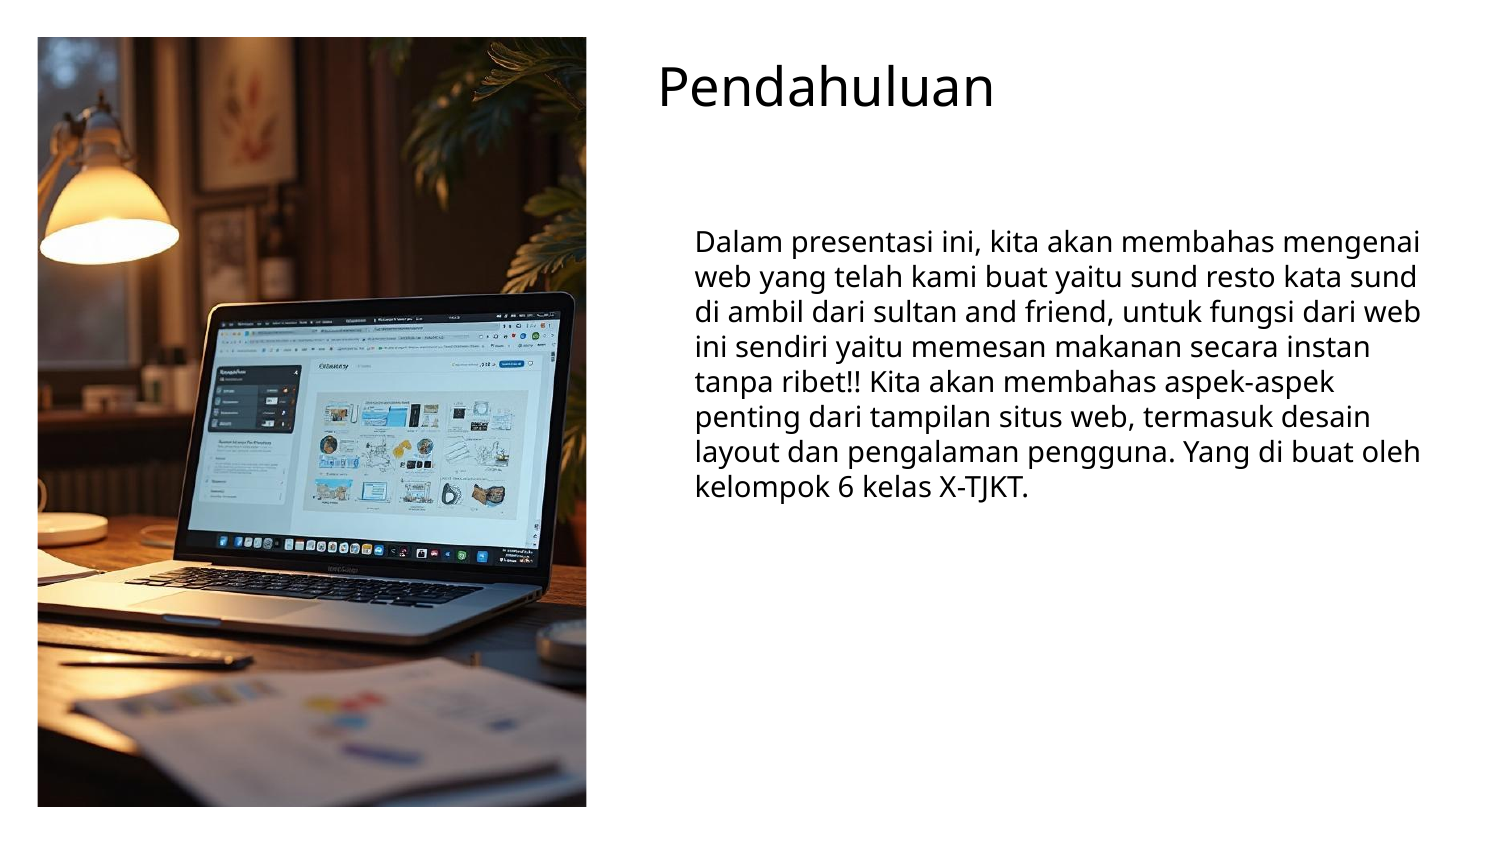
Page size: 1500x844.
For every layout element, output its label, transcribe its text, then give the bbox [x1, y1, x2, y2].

picture [37, 37, 587, 808]
list Dalam presentasi ini, kita akan membahas mengenai web yang telah kami buat yaitu sund resto kata sund di ambil dari sultan and friend, untuk fungsi dari web ini sendiri yaitu memesan makanan secara instan tanpa ribet!! Kita akan membahas aspek-aspek penting dari tampilan situs web, termasuk desain layout dan pengalaman pengguna. Yang di buat oleh kelompok 6 kelas X-TJKT. [642, 207, 1463, 807]
title Pendahuluan [642, 37, 1463, 200]
